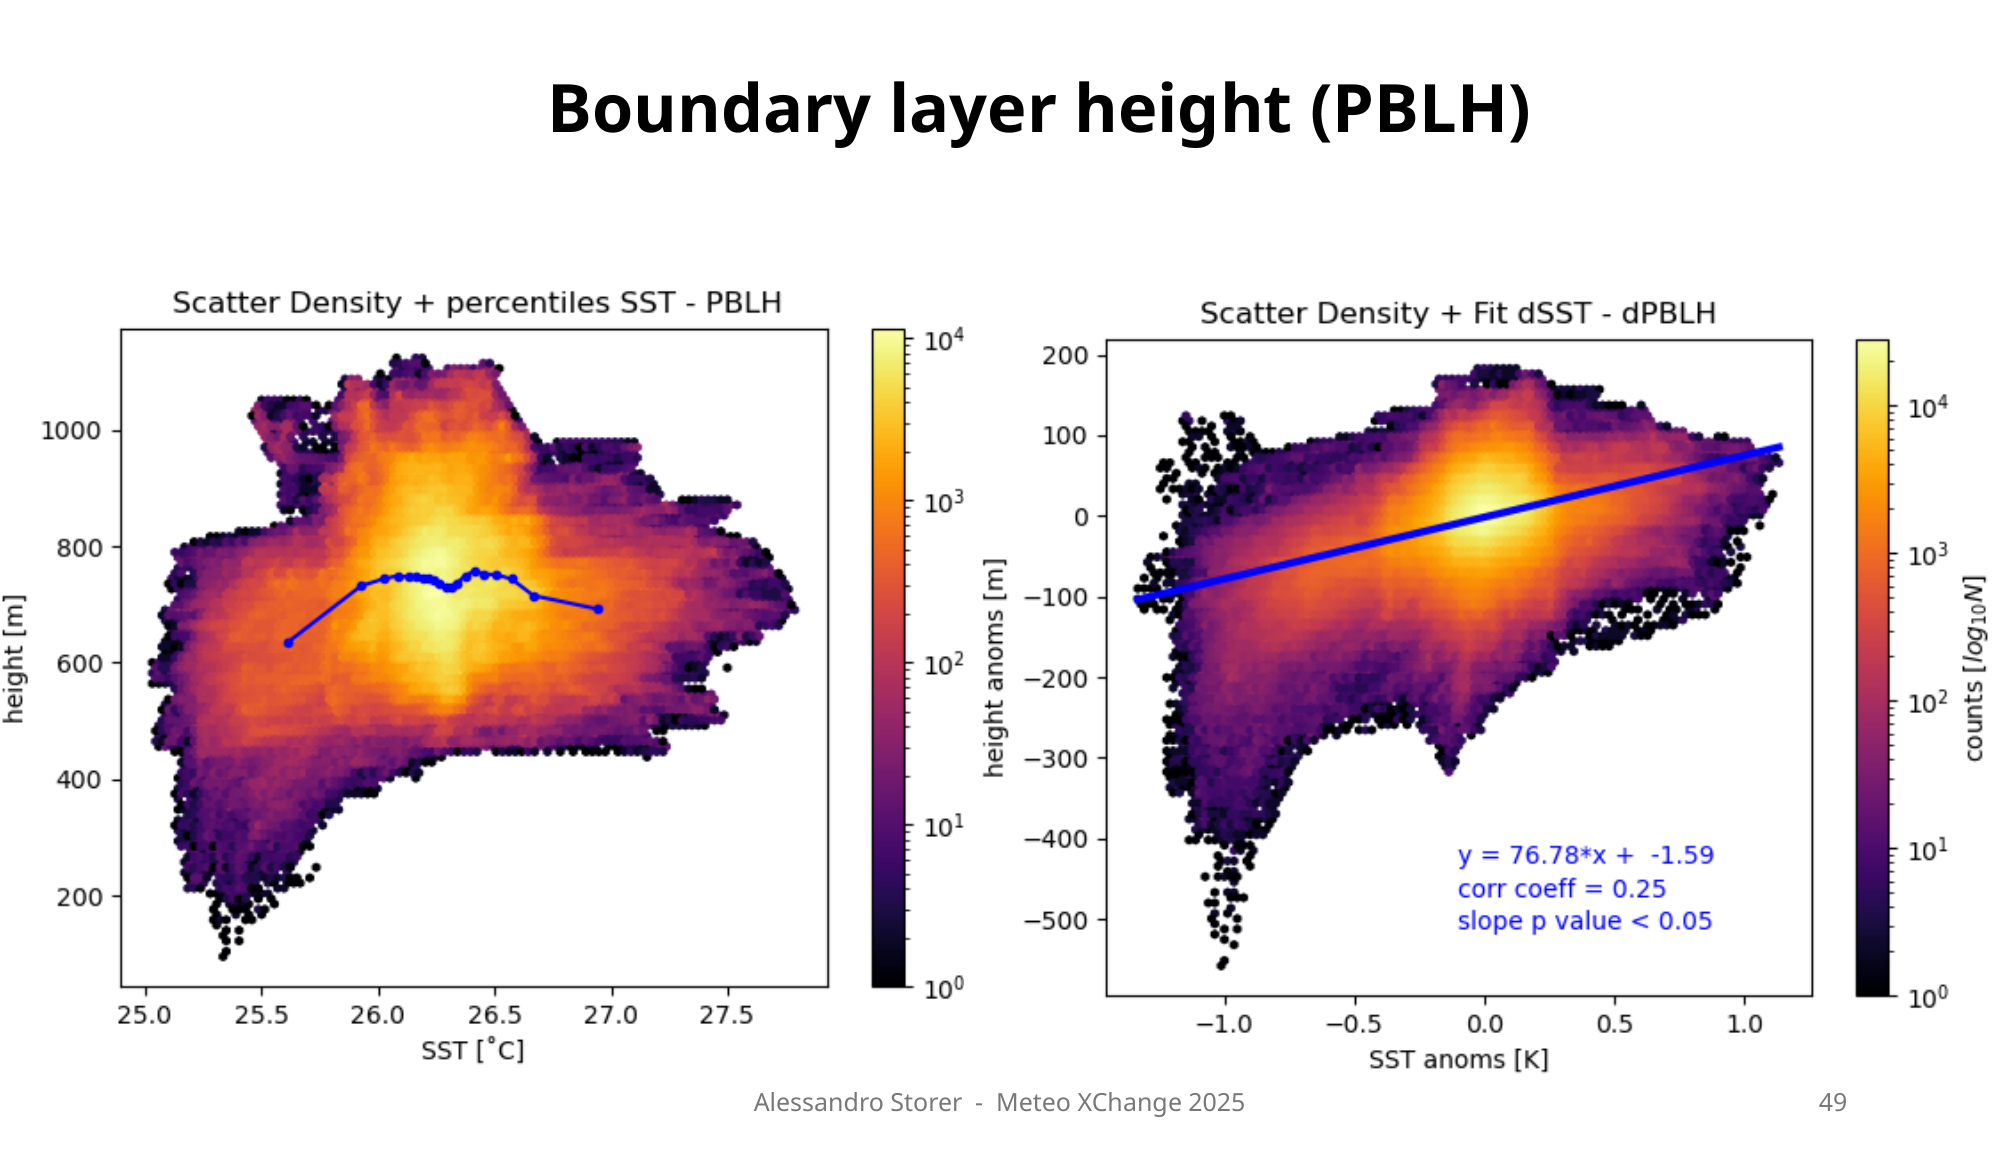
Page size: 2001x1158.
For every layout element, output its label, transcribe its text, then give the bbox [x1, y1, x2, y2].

slide_number 49 [1412, 1082, 1863, 1135]
text_box Boundary layer height (PBLH) [532, 58, 1585, 153]
picture [0, 280, 2000, 1082]
footer Alessandro Storer - Meteo XChange 2025 [662, 1082, 1338, 1135]
